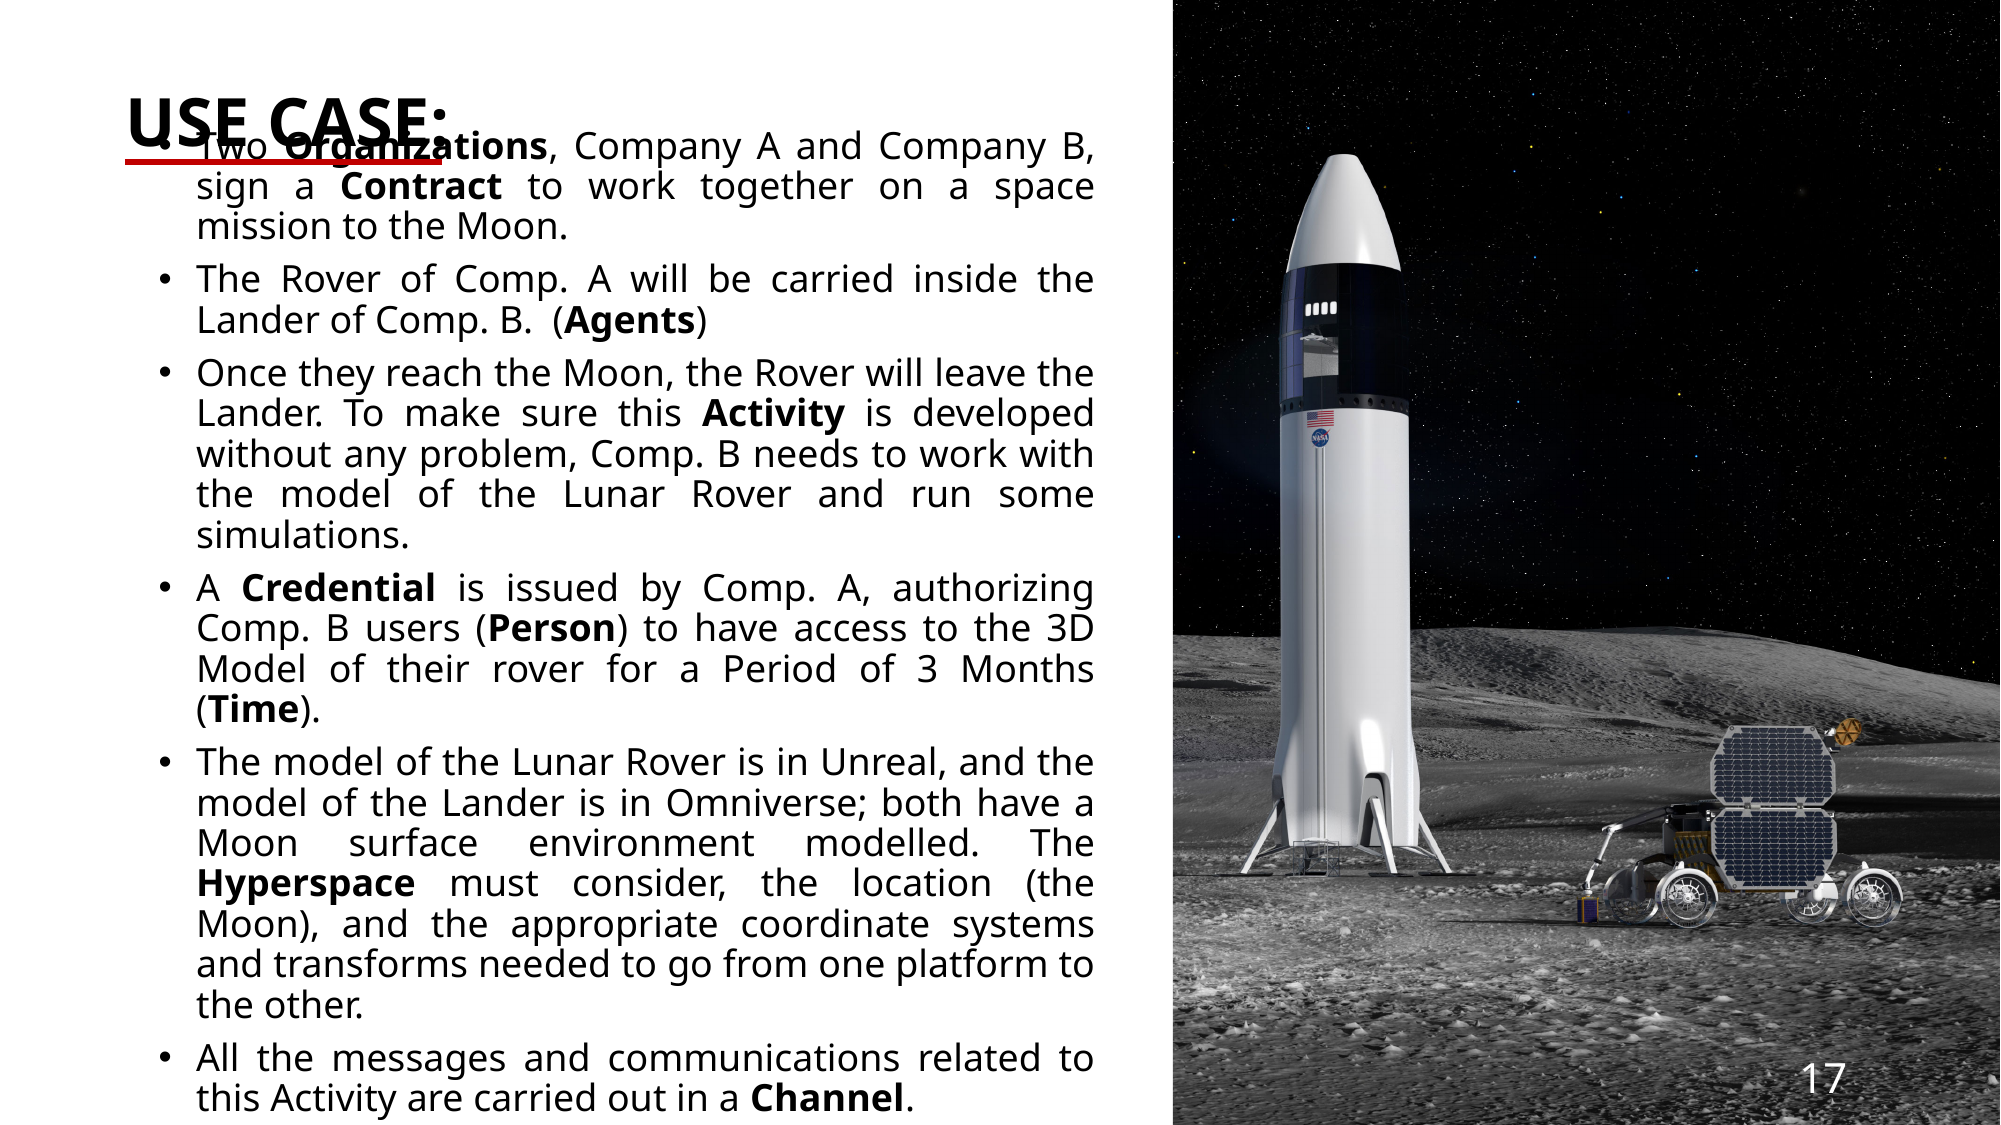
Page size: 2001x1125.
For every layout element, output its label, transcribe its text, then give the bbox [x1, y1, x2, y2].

text_box [0, 0, 1172, 1125]
text_box Two Organizations, Company A and Company B, sign a Contract to work together on a space mission to the Moon. The Rover of Comp. A will be carried inside the Lander of Comp. B. (Agents) Once they reach the Moon, the Rover will leave the Lander. To make sure this Activity is developed without any problem, Comp. B needs to work with the model of the Lunar Rover and run some simulations. A Credential is issued by Comp. A, authorizing Comp. B users (Person) to have access to the 3D Model of their rover for a Period of 3 Months (Time). The model of the Lunar Rover is in Unreal, and the model of the Lander is in Omniverse; both have a Moon surface environment modelled. The Hyperspace must consider, the location (the Moon), and the appropriate coordinate systems and transforms needed to go from one platform to the other. All the messages and communications related to this Activity are carried out in a Channel. [124, 143, 1111, 1103]
title USE CASE: [110, 51, 986, 192]
picture [1172, 0, 2000, 1125]
